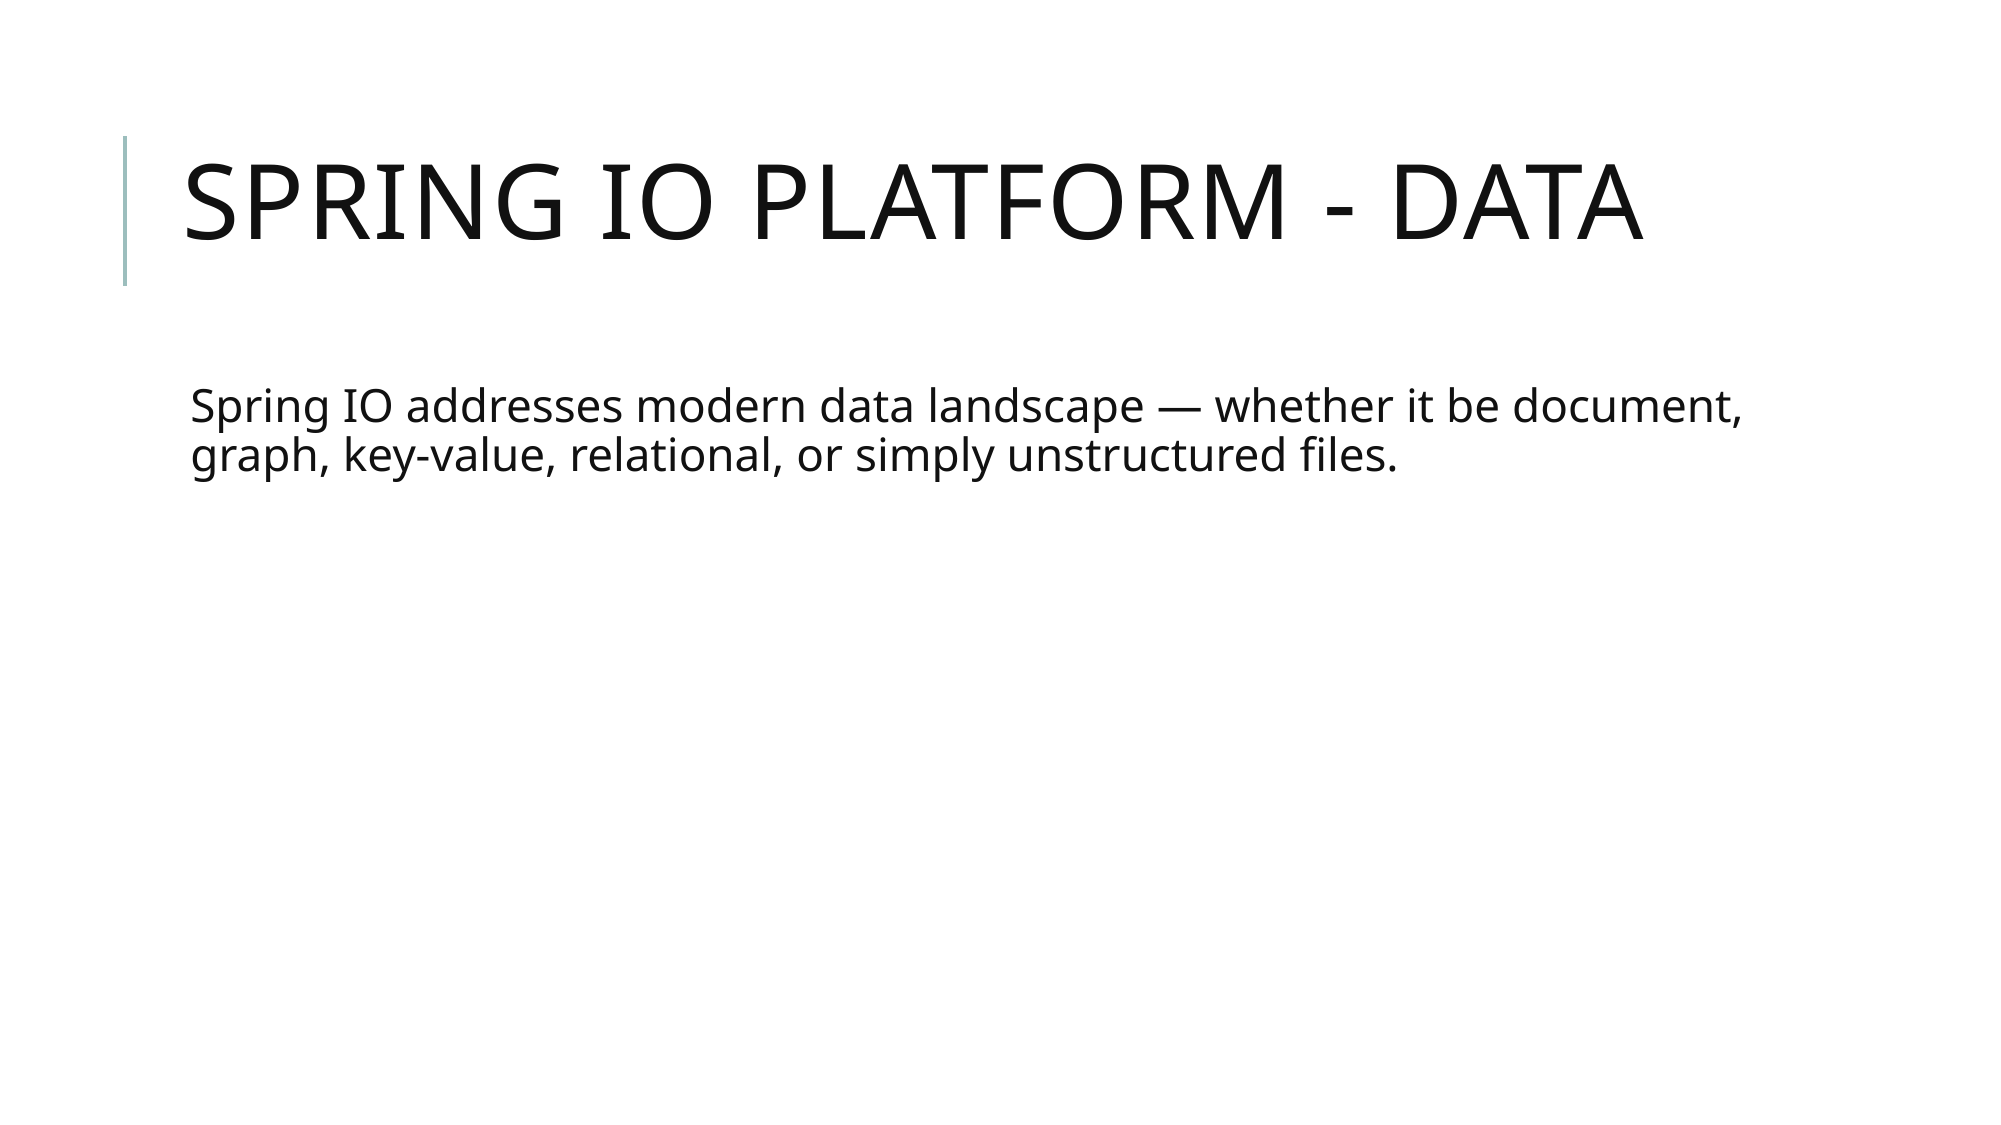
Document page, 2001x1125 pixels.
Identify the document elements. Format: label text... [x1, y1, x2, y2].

title SPRING IO PLATFORM - DATA [168, 148, 1763, 375]
list Spring IO addresses modern data landscape — whether it be document, graph, key-value, relational, or simply unstructured files. [168, 375, 1763, 525]
